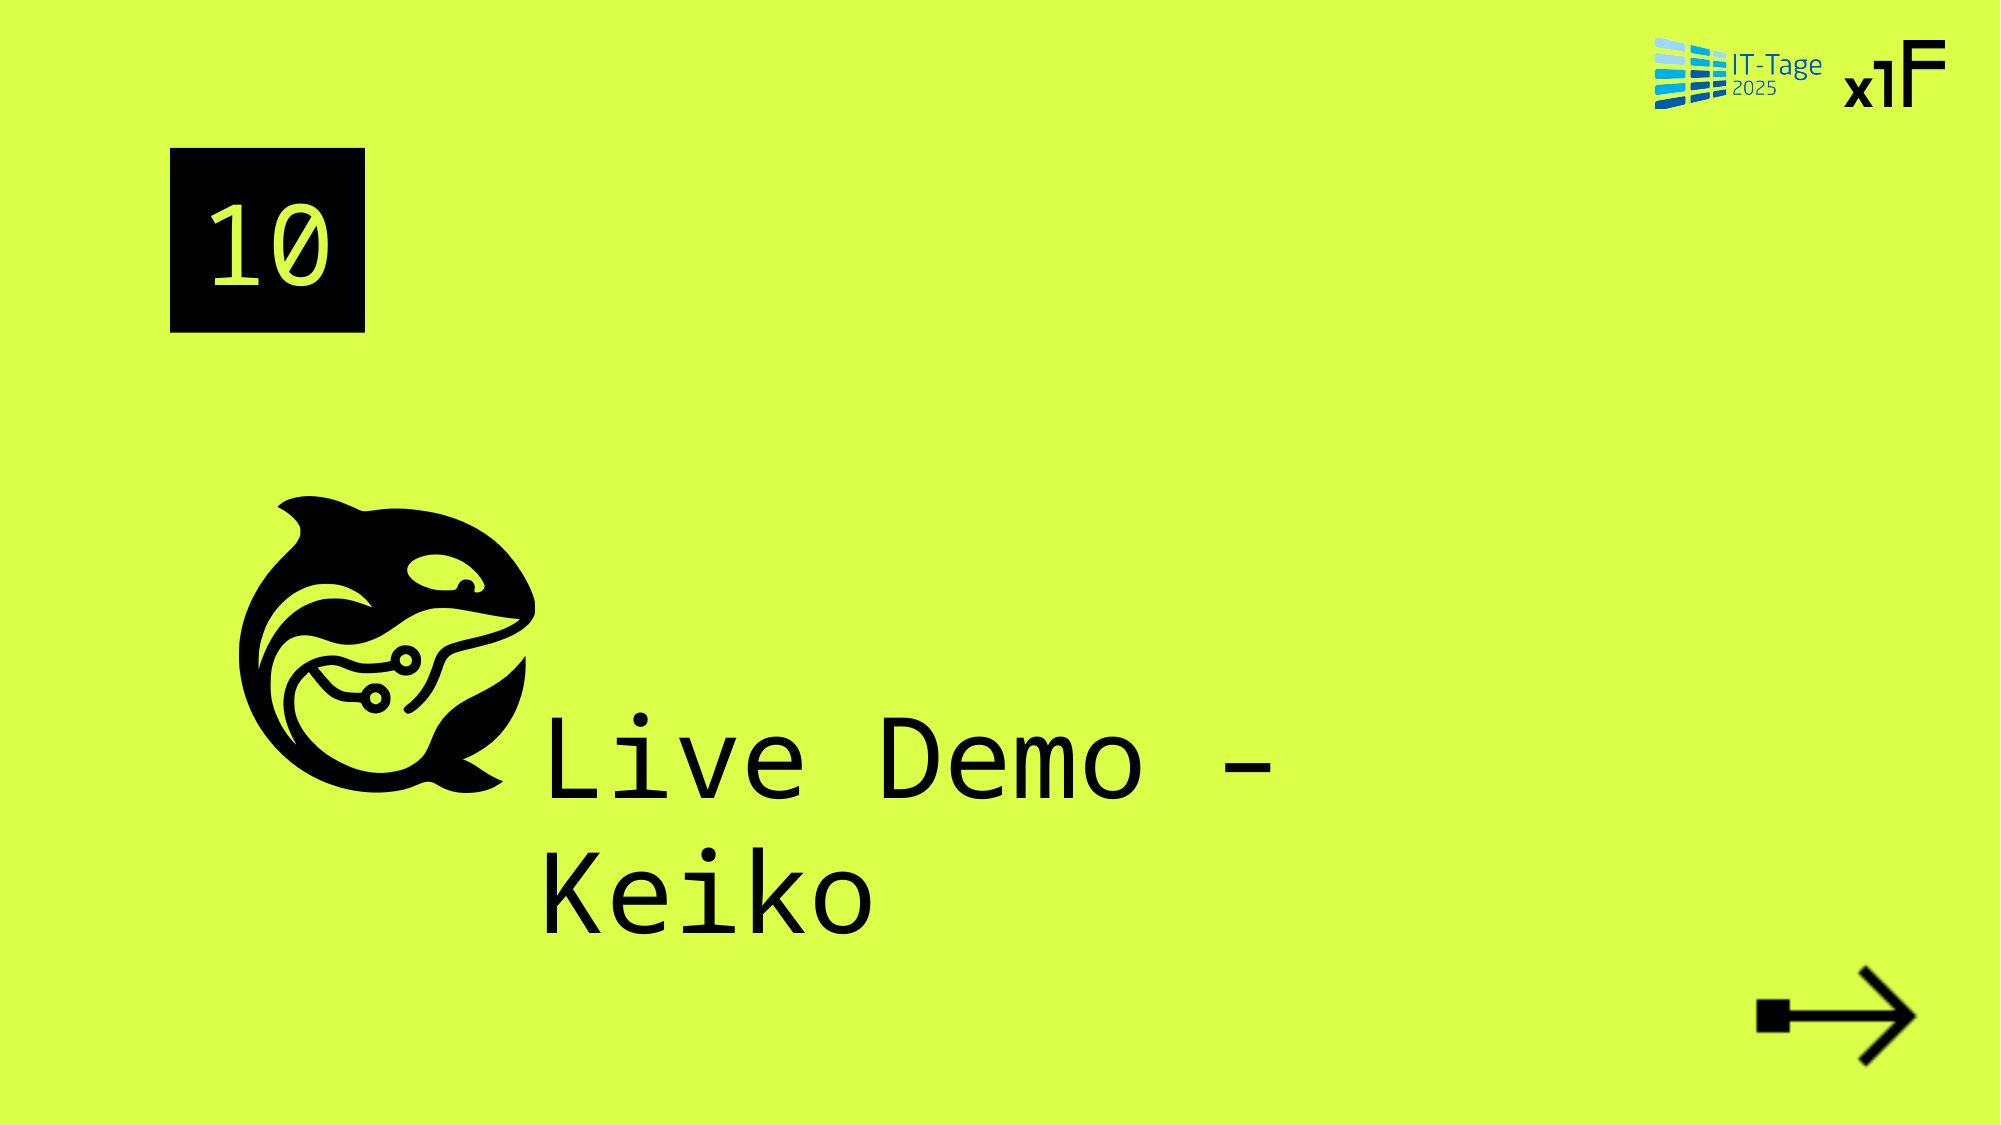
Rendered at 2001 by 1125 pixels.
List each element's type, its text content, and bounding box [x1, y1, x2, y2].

list Live Demo – Keiko [539, 668, 1624, 828]
picture [1702, 934, 1968, 1071]
picture [1654, 38, 1822, 110]
list Zielbild und Positionierung [684, 873, 734, 932]
picture [238, 496, 535, 793]
list Zielbild und Positionierung [753, 848, 803, 932]
list Zielbild und Positionierung [613, 872, 666, 934]
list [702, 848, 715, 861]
picture [1844, 40, 1945, 107]
list Zielbild und Positionierung [816, 872, 870, 934]
list Zielbild und Positionierung [547, 853, 599, 932]
list 10 [170, 147, 365, 333]
